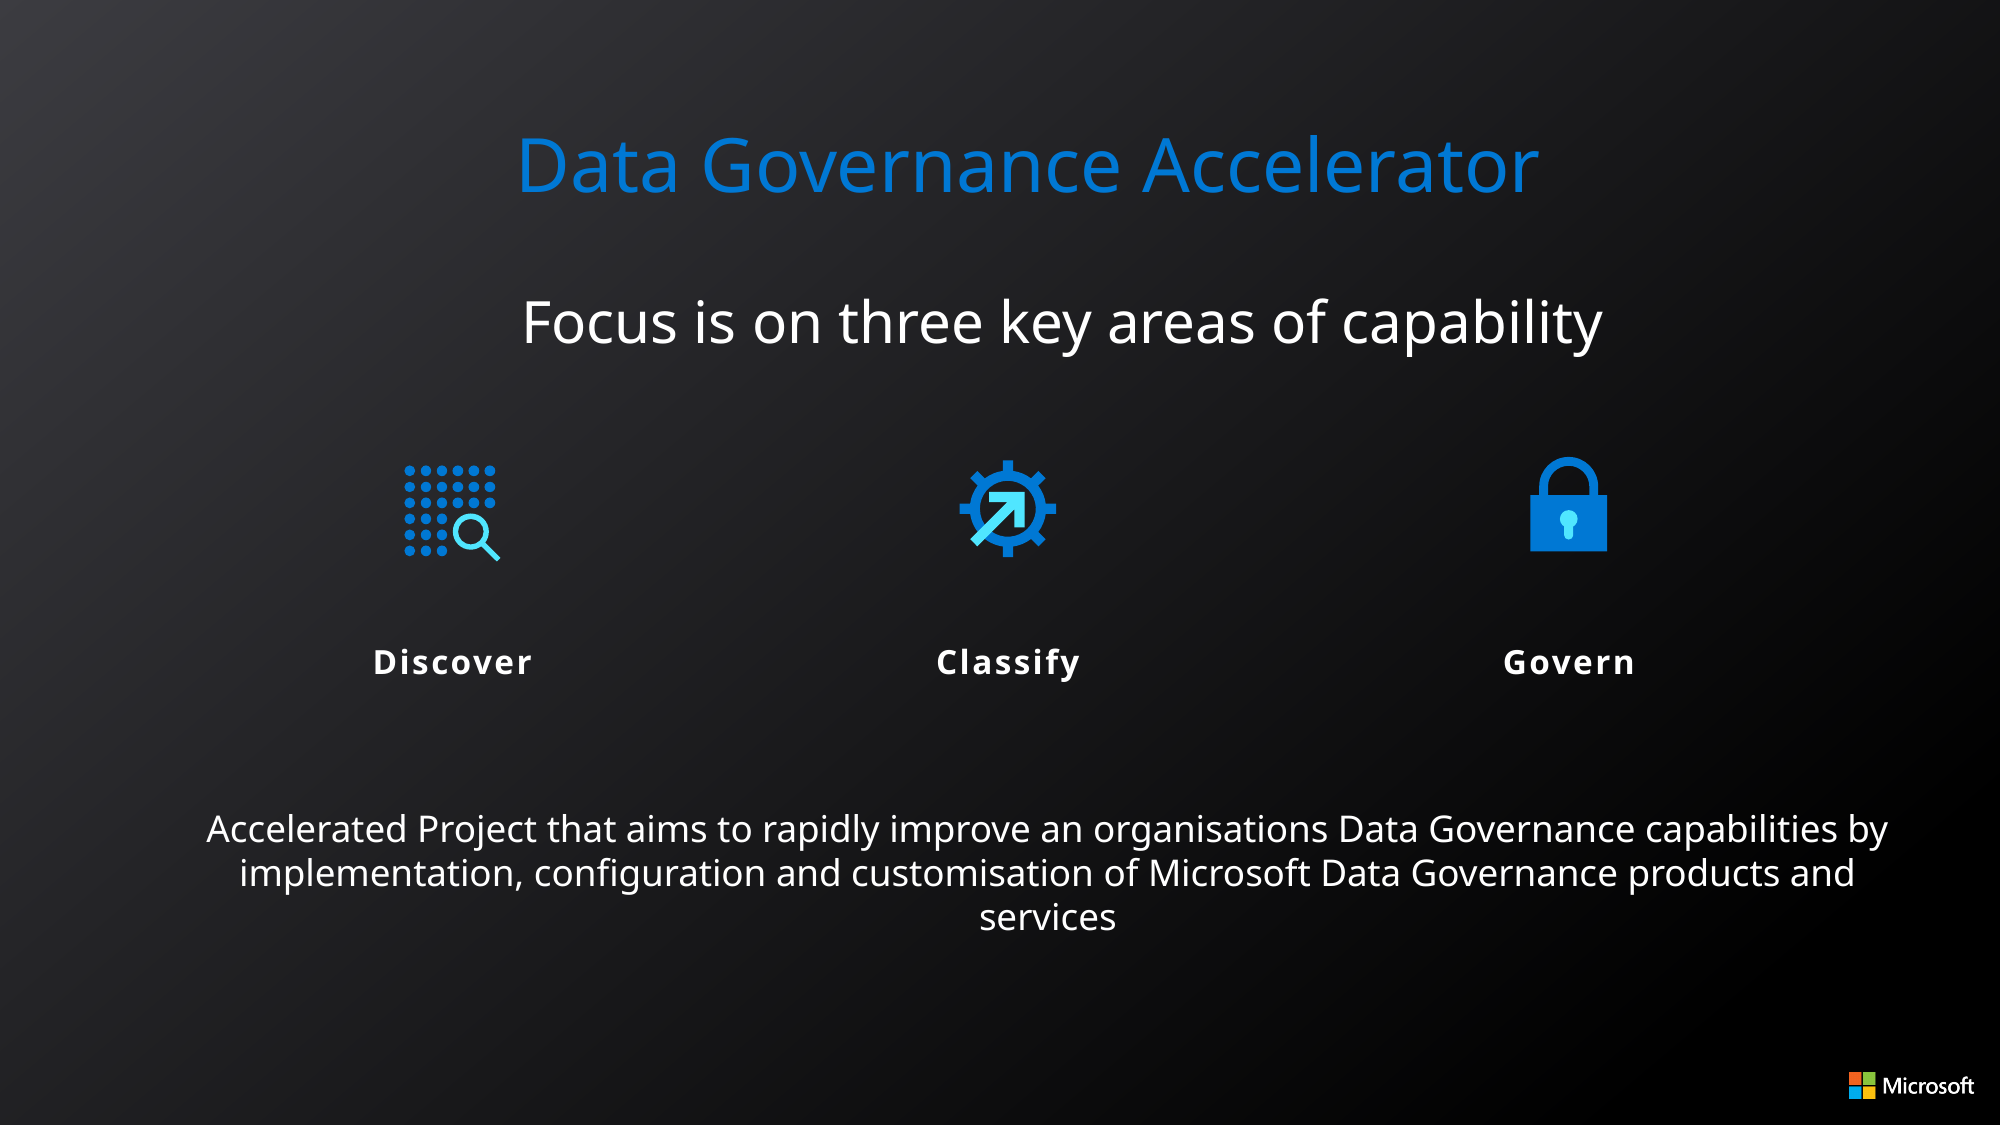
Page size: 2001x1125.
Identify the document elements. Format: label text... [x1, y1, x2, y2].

text_box Focus is on three key areas of capability [431, 277, 2000, 461]
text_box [756, 460, 1260, 834]
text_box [1345, 456, 1793, 834]
text_box Data Governance Accelerator [145, 64, 1912, 178]
text_box [0, 0, 2000, 1125]
picture [1822, 1045, 2000, 1125]
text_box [250, 465, 655, 834]
text_box Accelerated Project that aims to rapidly improve an organisations Data Governance capabilities by implementation, configuration and customisation of Microsoft Data Governance products and services [184, 797, 1912, 946]
